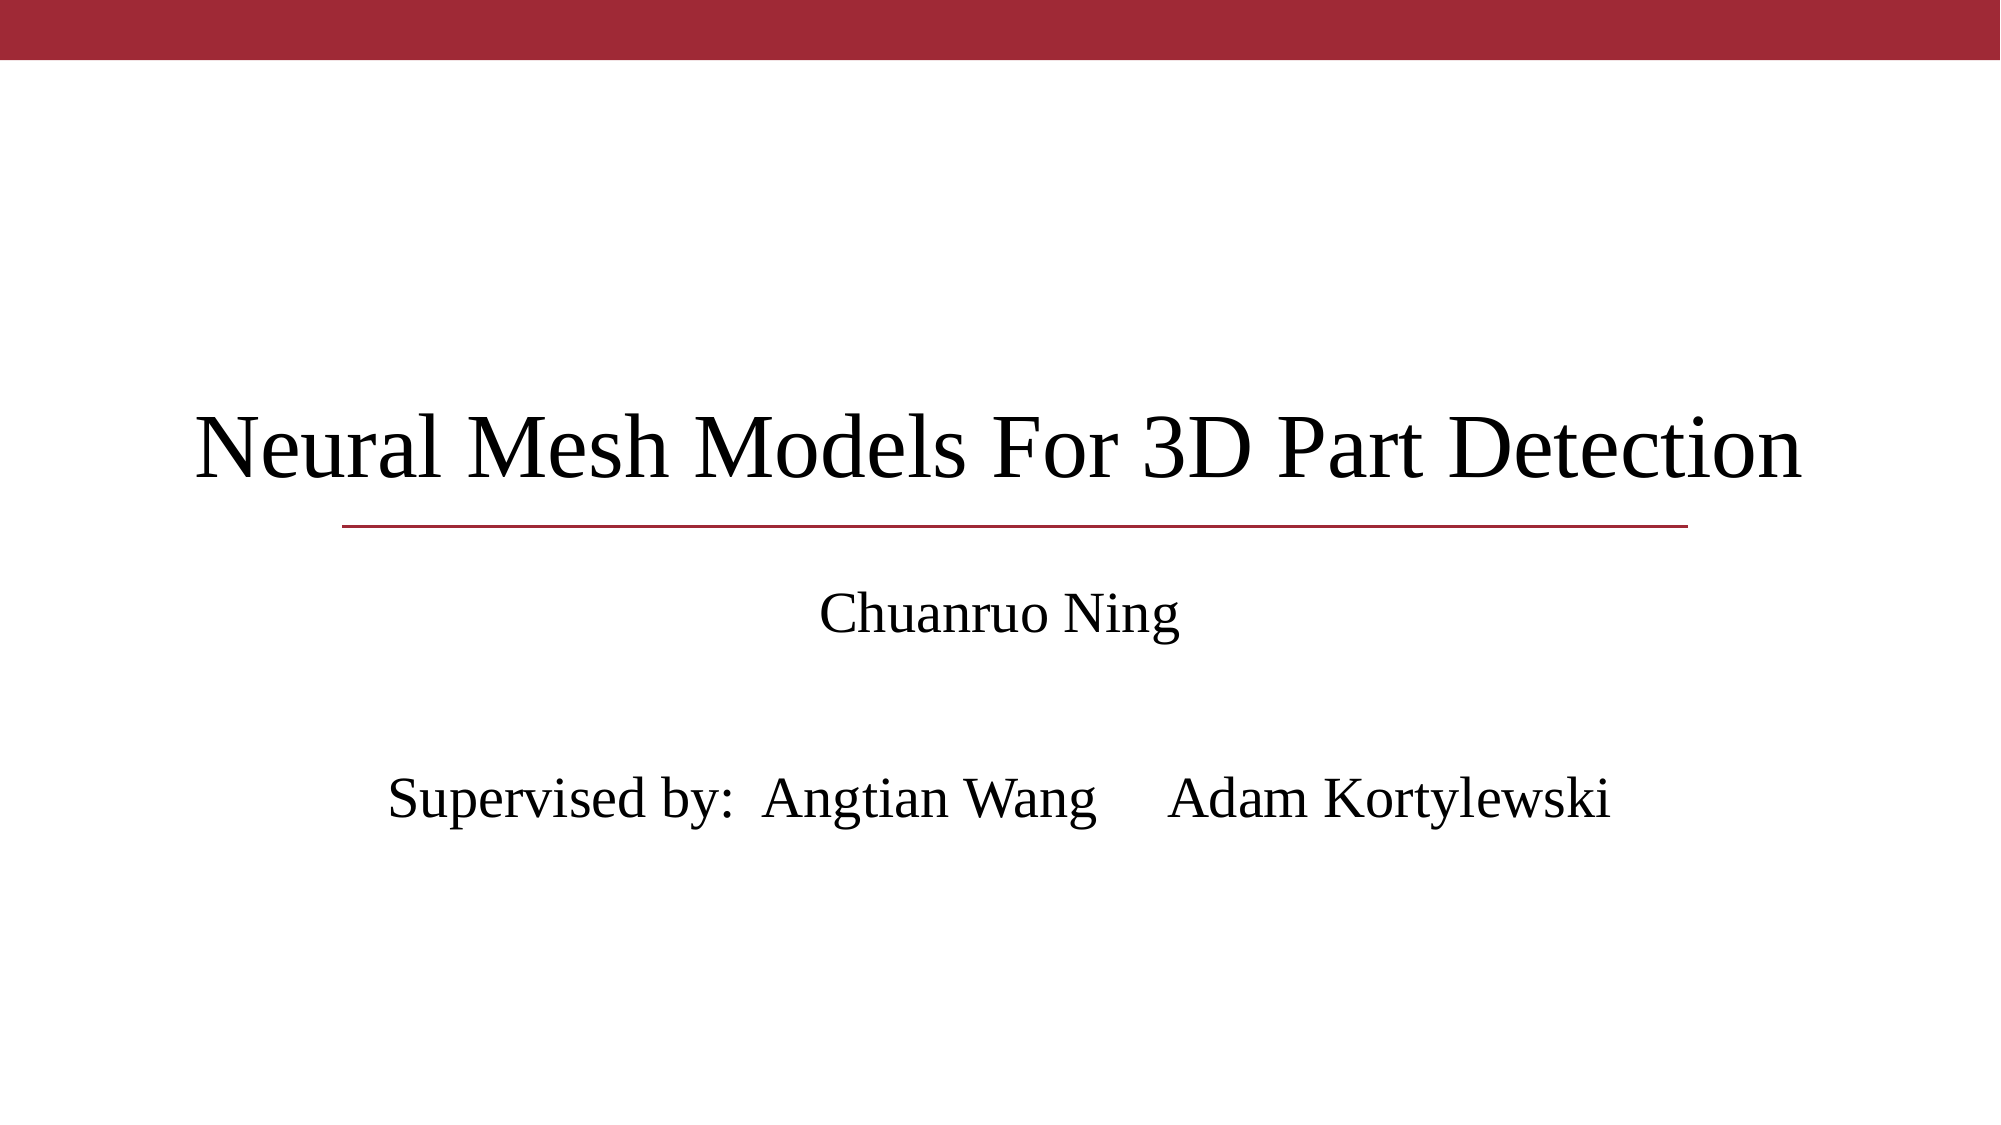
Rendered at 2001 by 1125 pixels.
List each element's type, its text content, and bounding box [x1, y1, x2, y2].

text_box [0, 0, 2000, 61]
text_box Supervised by: Angtian Wang Adam Kortylewski [22, 746, 1978, 837]
title Neural Mesh Models For 3D Part Detection [30, 414, 1970, 504]
text_box Chuanruo Ning [665, 562, 1335, 652]
